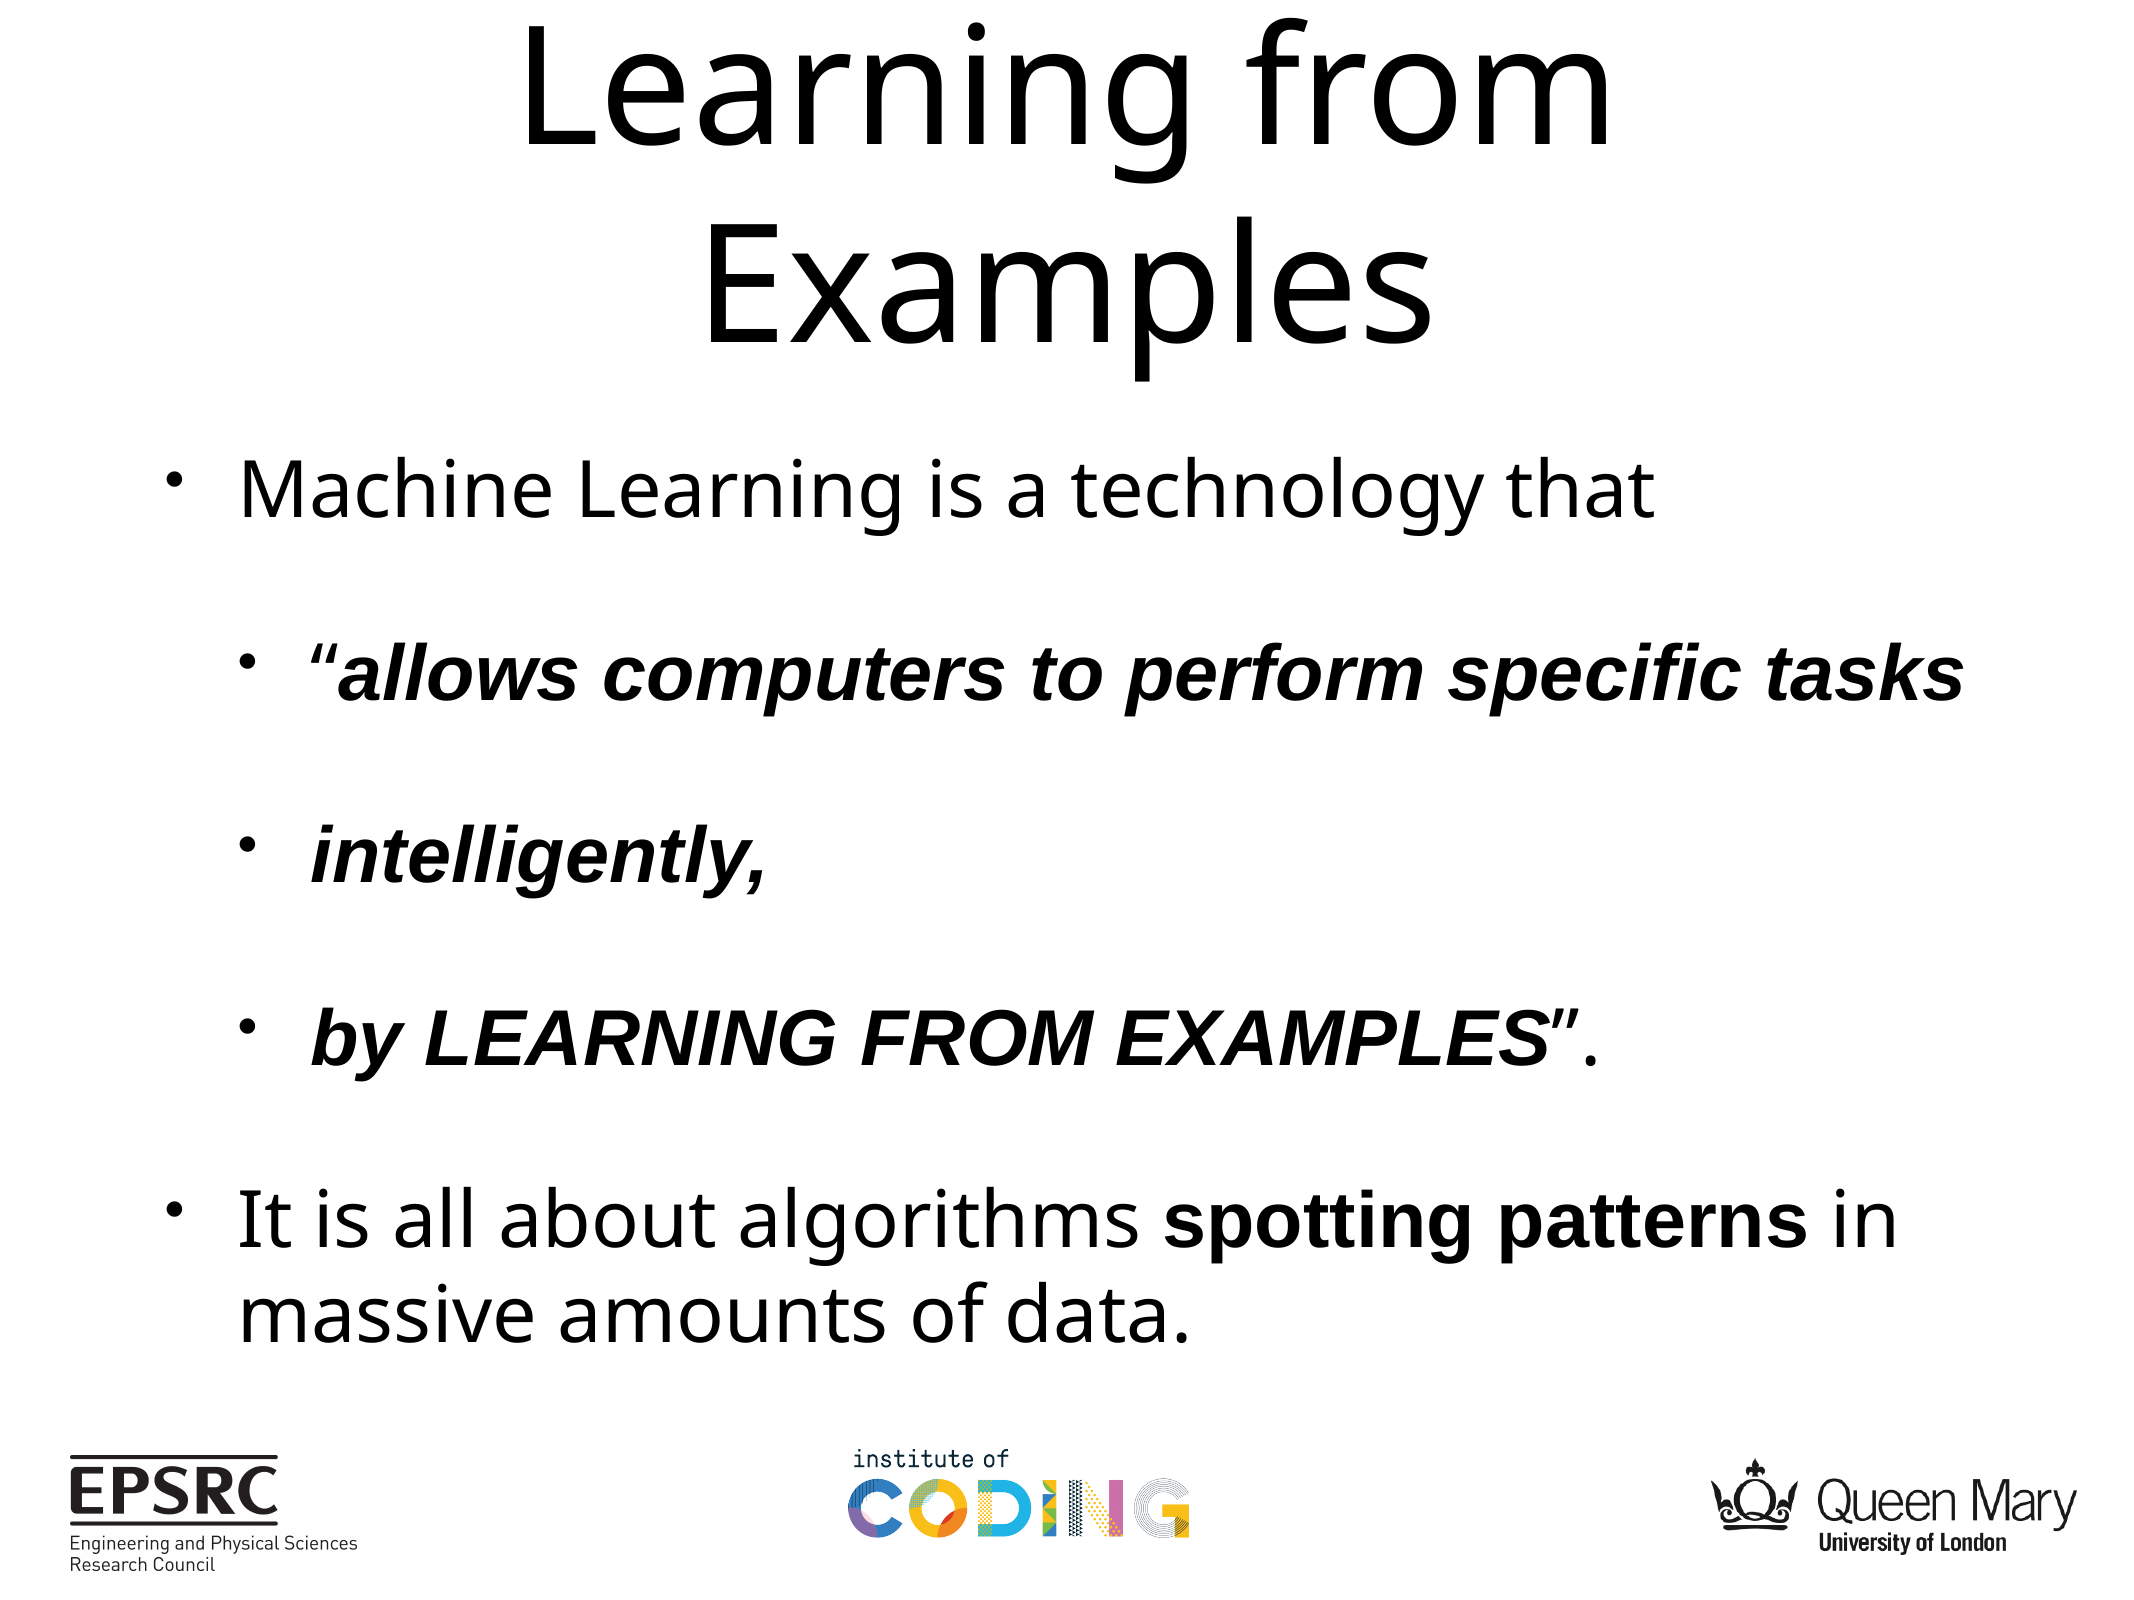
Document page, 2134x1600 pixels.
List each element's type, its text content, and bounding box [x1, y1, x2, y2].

picture [1710, 1457, 2078, 1556]
list Machine Learning is a technology that “allows computers to perform specific tasks intelligently, by LEARNING FROM EXAMPLES”. It is all about algorithms spotting patterns in massive amounts of data. [155, 338, 2015, 1459]
picture [69, 1455, 357, 1571]
title Learning from Examples [155, 0, 1978, 338]
picture [847, 1449, 1189, 1538]
